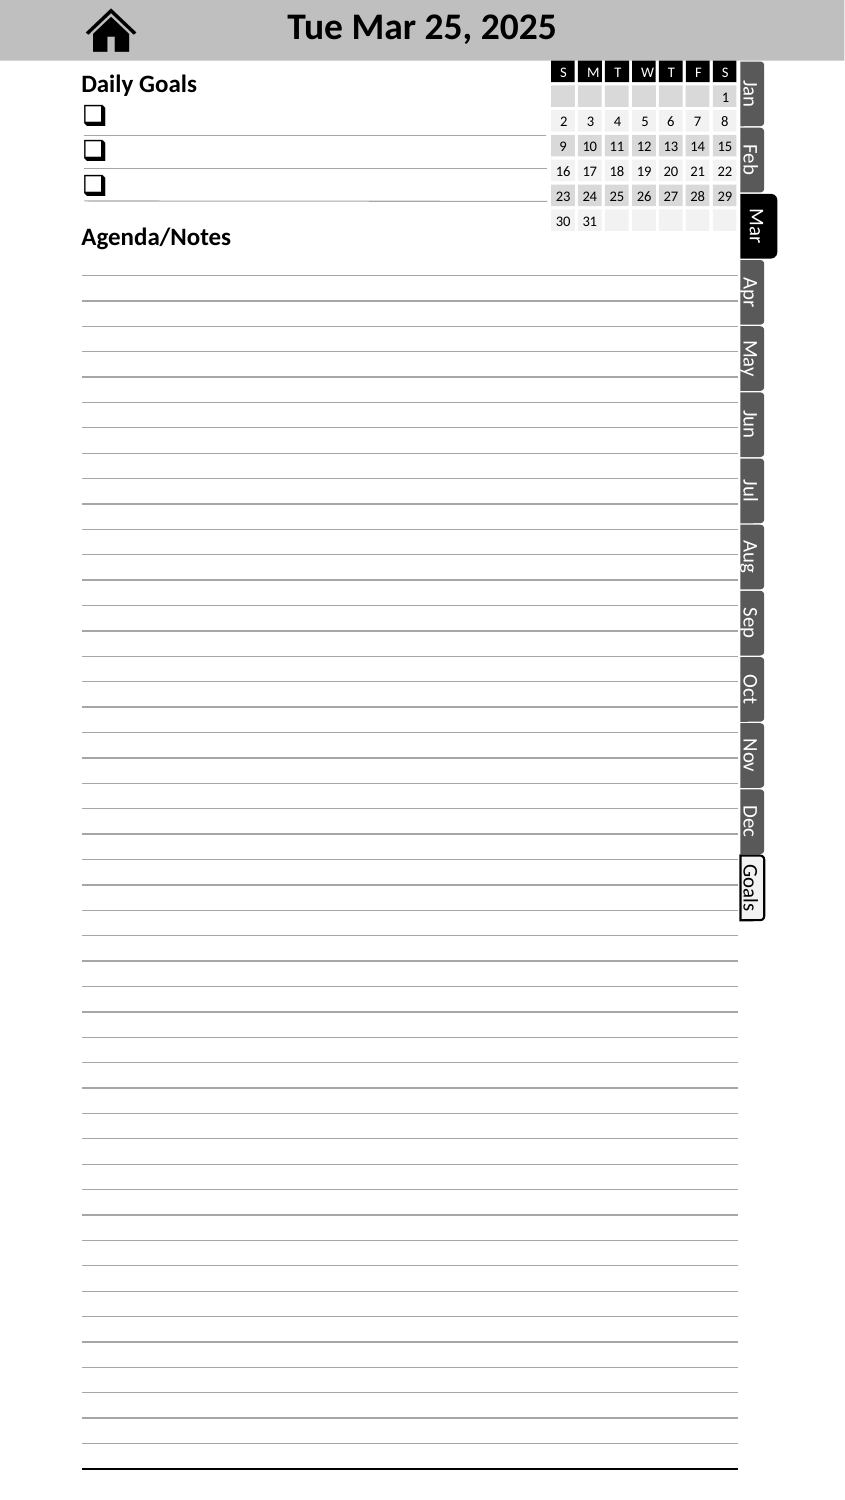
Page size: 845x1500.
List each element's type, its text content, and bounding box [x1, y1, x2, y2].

list Tue Mar 25, 2025 [190, 0, 655, 61]
picture [82, 1, 140, 59]
